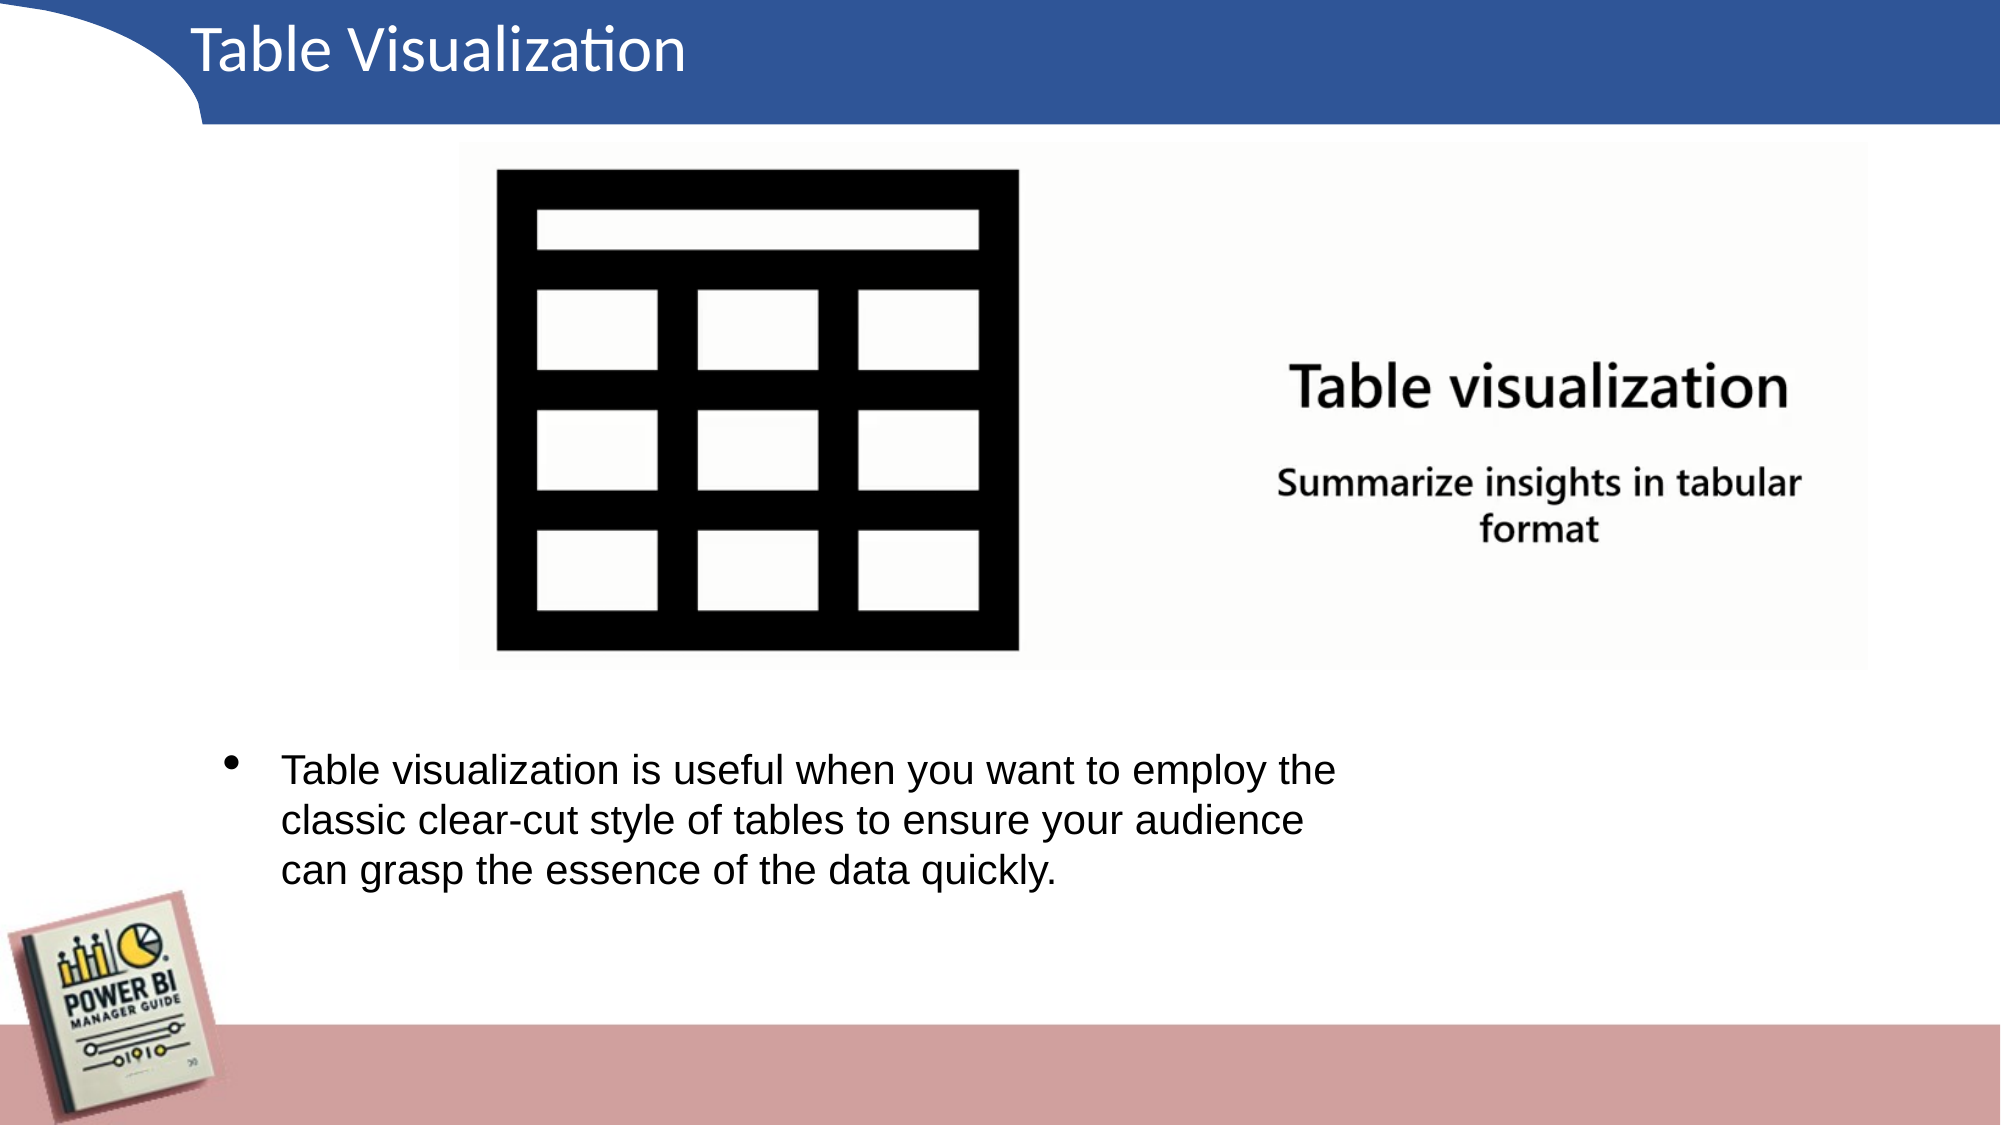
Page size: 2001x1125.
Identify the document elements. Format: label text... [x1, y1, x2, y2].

text_box Table visualization is useful when you want to employ the classic clear-cut style of tables to ensure your audience can grasp the essence of the data quickly. [209, 735, 1374, 900]
text_box Table Visualization [0, 0, 2000, 126]
picture [0, 0, 2001, 1125]
